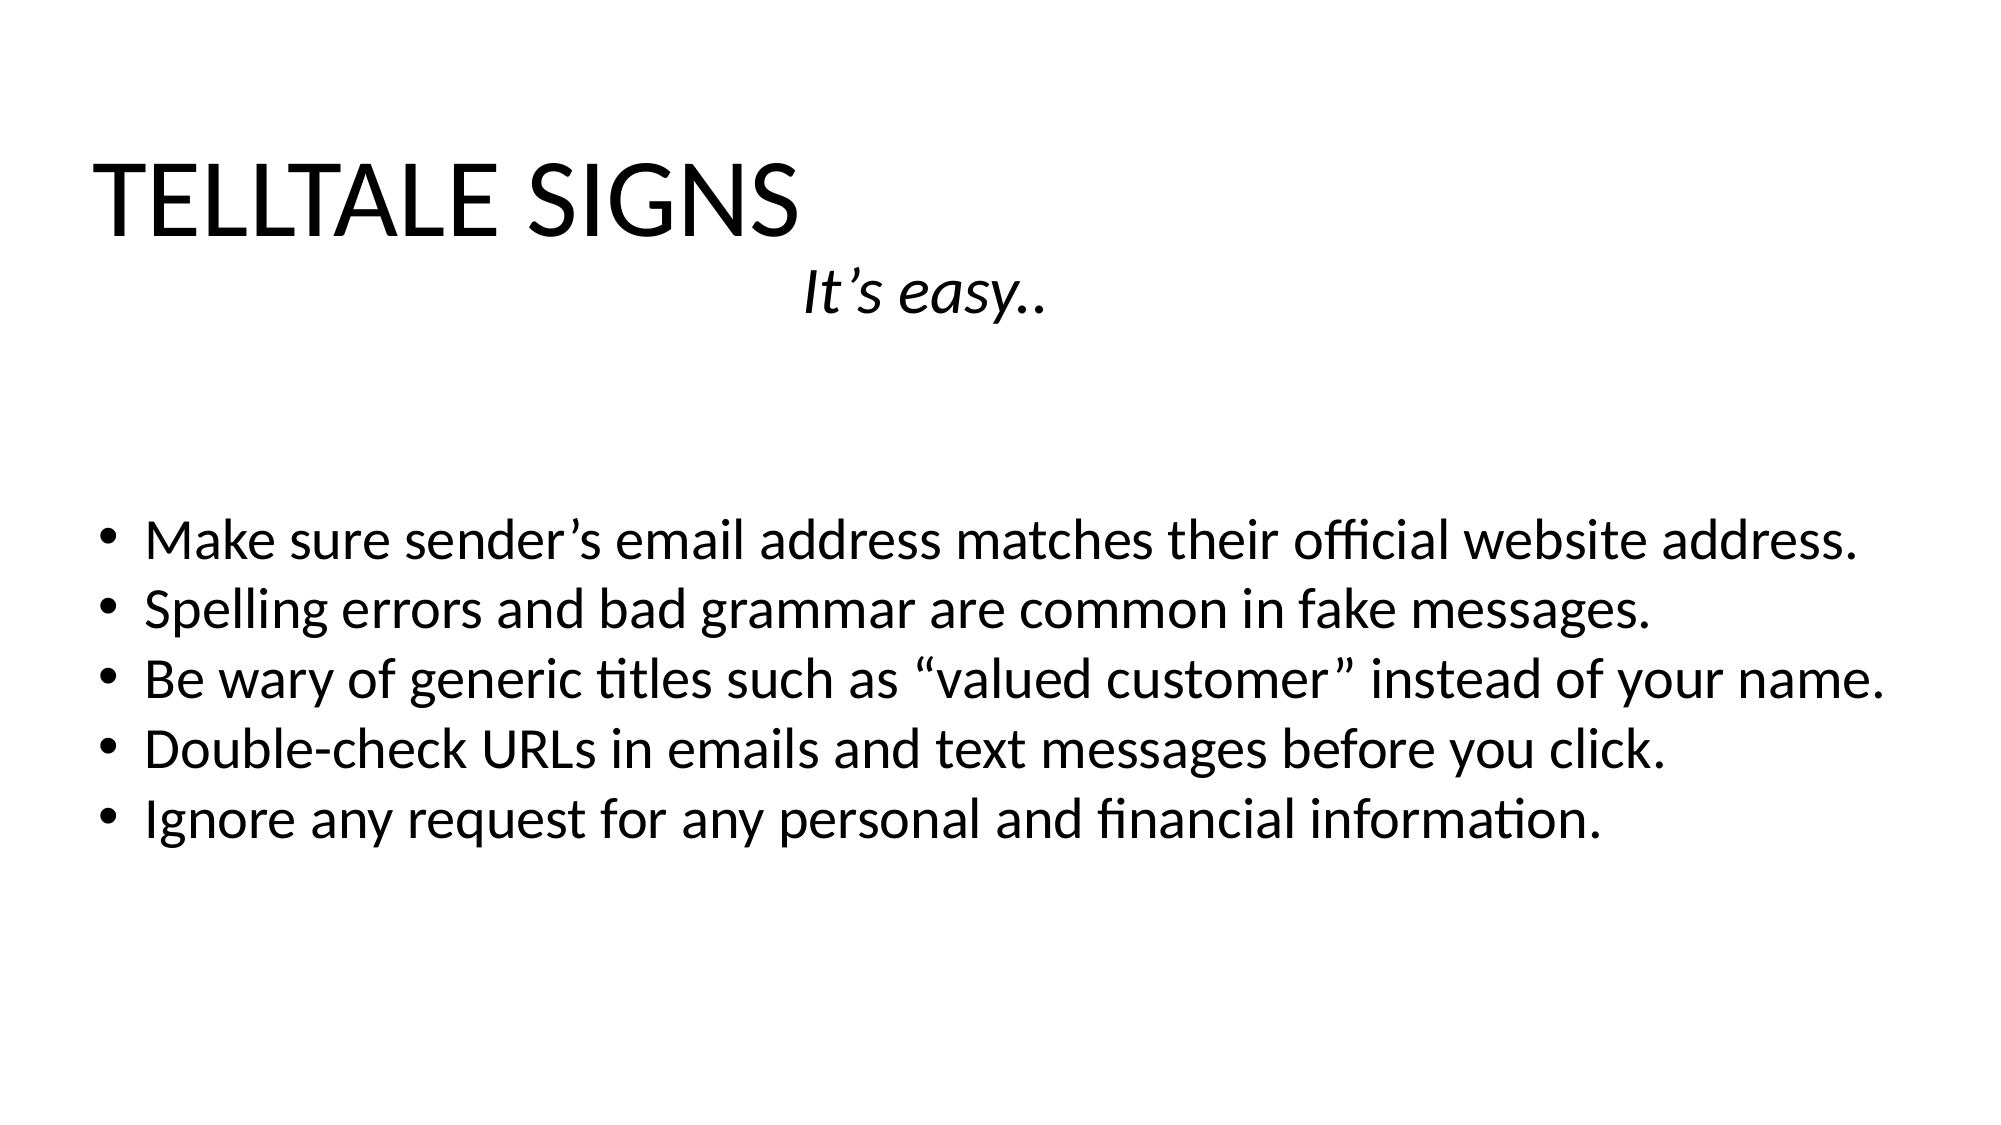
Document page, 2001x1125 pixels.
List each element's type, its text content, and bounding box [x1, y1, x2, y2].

text_box Make sure sender’s email address matches their official website address. Spelling errors and bad grammar are common in fake messages. Be wary of generic titles such as “valued customer” instead of your name. Double-check URLs in emails and text messages before you click. Ignore any request for any personal and financial information. [83, 493, 1903, 858]
text_box TELLTALE SIGNS [77, 116, 818, 267]
text_box It’s easy.. [787, 239, 1065, 335]
